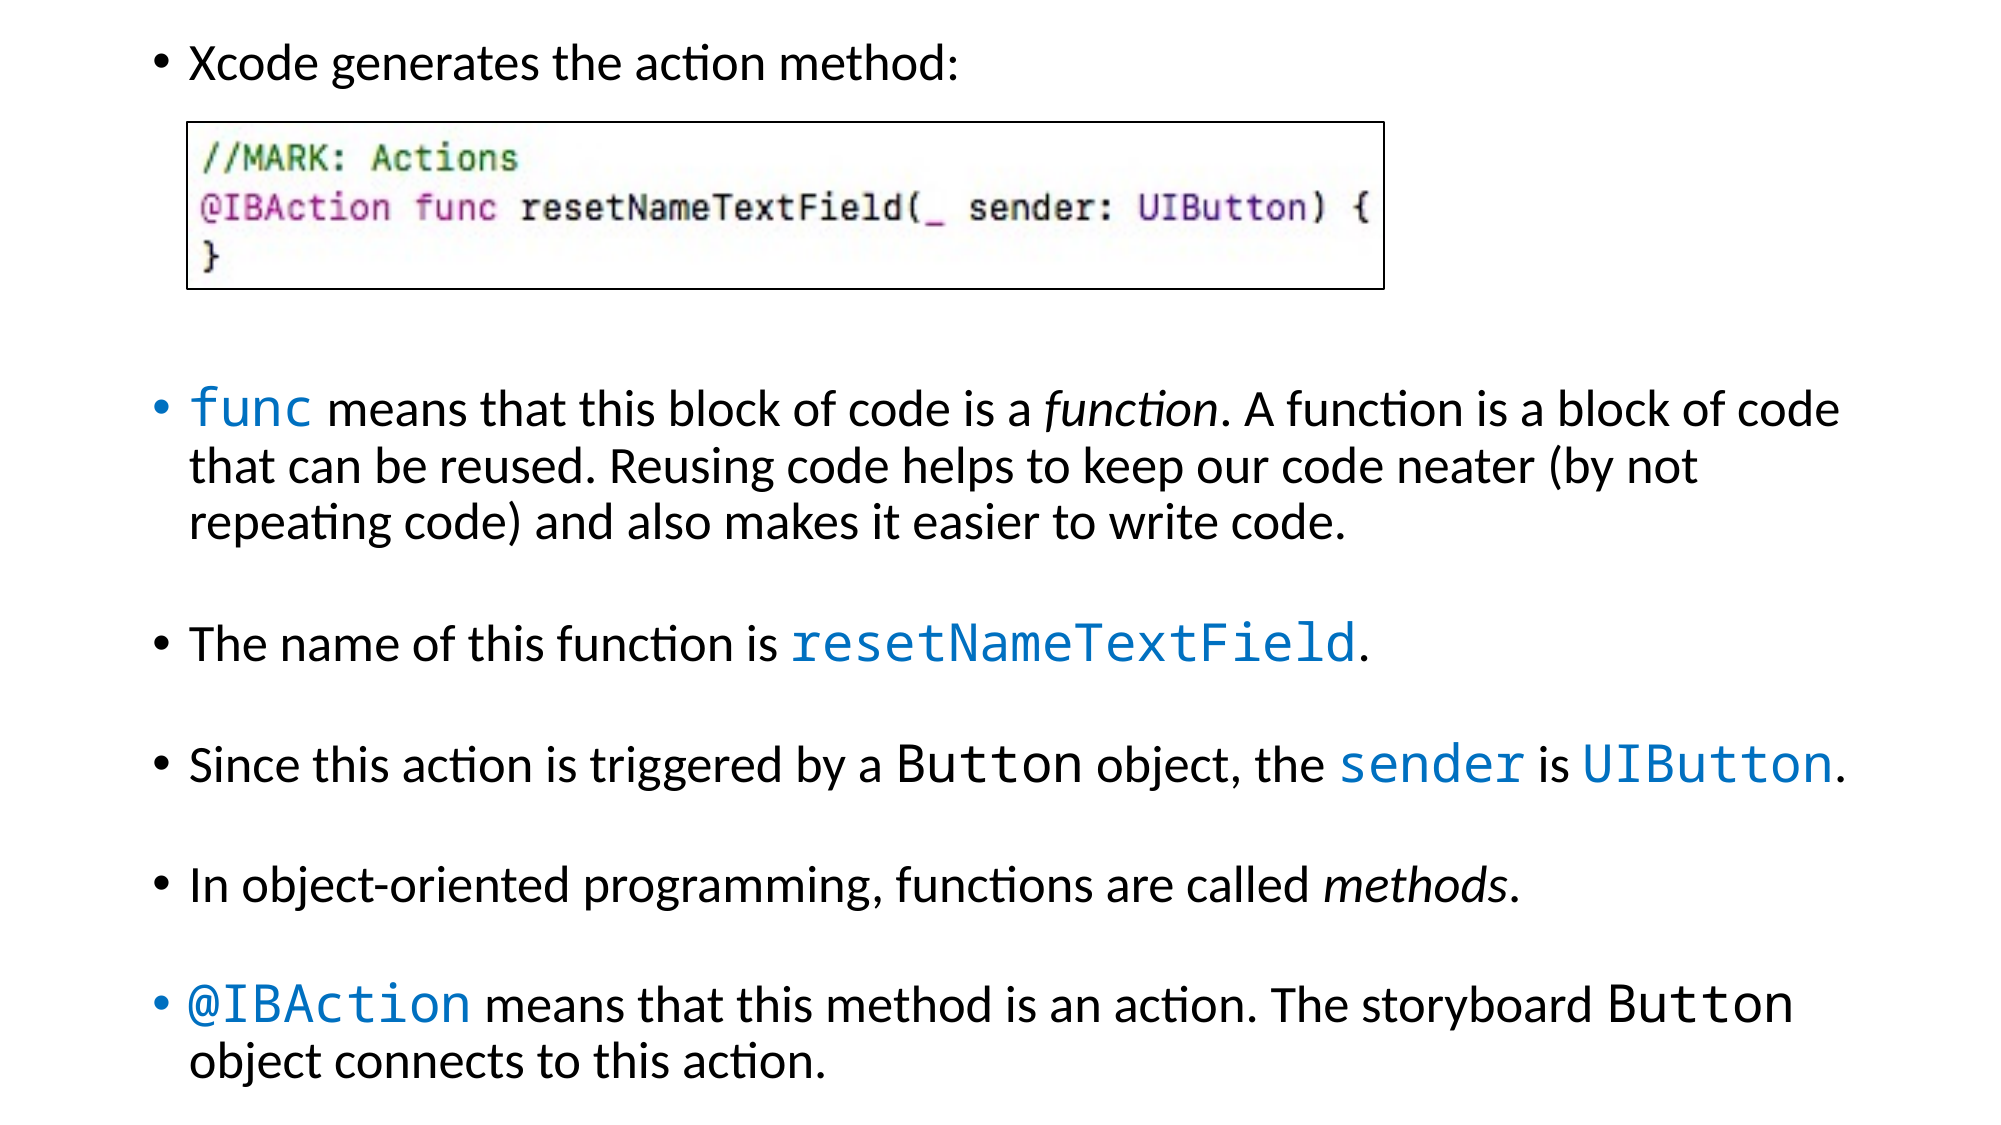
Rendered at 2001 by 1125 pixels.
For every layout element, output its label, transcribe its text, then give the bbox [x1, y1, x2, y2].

list Xcode generates the action method: func means that this block of code is a function. A function is a block of code that can be reused. Reusing code helps to keep our code neater (by not repeating code) and also makes it easier to write code. The name of this function is resetNameTextField. Since this action is triggered by a Button object, the sender is UIButton. In object-oriented programming, functions are called methods. @IBAction means that this method is an action. The storyboard Button object connects to this action. [137, 28, 1863, 1125]
picture [187, 122, 1383, 288]
